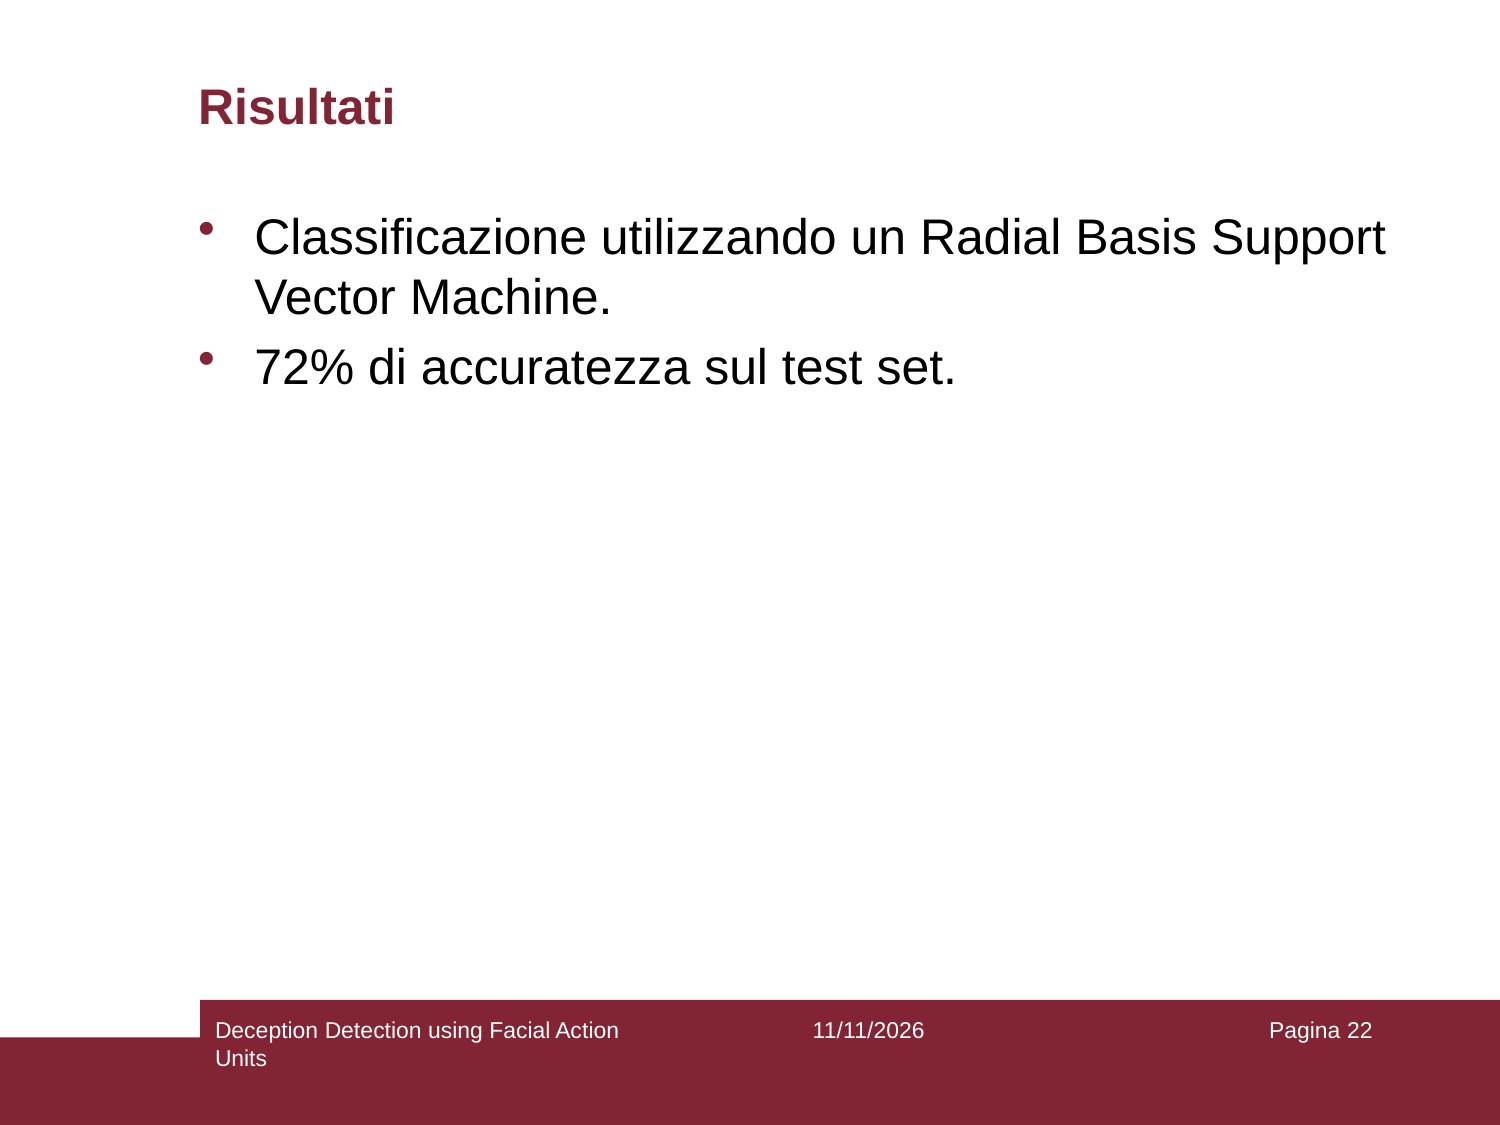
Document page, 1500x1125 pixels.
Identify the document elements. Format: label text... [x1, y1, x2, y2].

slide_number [712, 1008, 1025, 1084]
footer Deception Detection using Facial Action Units [200, 1008, 675, 1084]
slide_number Pagina 22 [1074, 1008, 1388, 1084]
list Classificazione utilizzando un Radial Basis Support Vector Machine. 72% di accuratezza sul test set. [183, 197, 1424, 917]
title Risultati [183, 67, 1424, 150]
